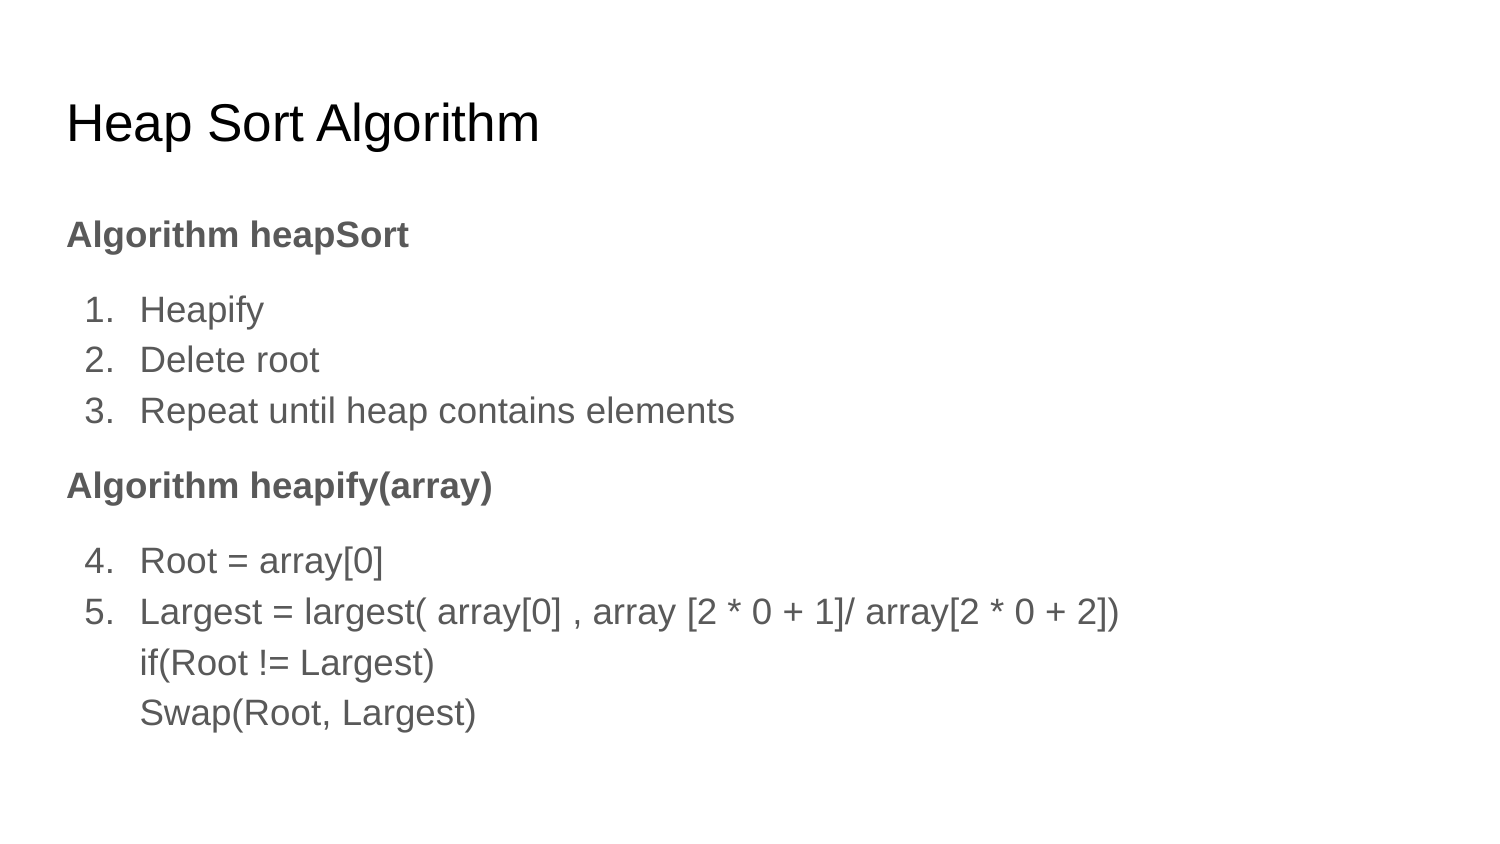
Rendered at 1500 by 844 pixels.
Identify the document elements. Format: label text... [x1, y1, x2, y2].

list Algorithm heapSort Heapify Delete root Repeat until heap contains elements Algorithm heapify(array) Root = array[0] Largest = largest( array[0] , array [2 * 0 + 1]/ array[2 * 0 + 2]) if(Root != Largest) Swap(Root, Largest) [51, 189, 1449, 750]
title Heap Sort Algorithm [51, 72, 1449, 167]
